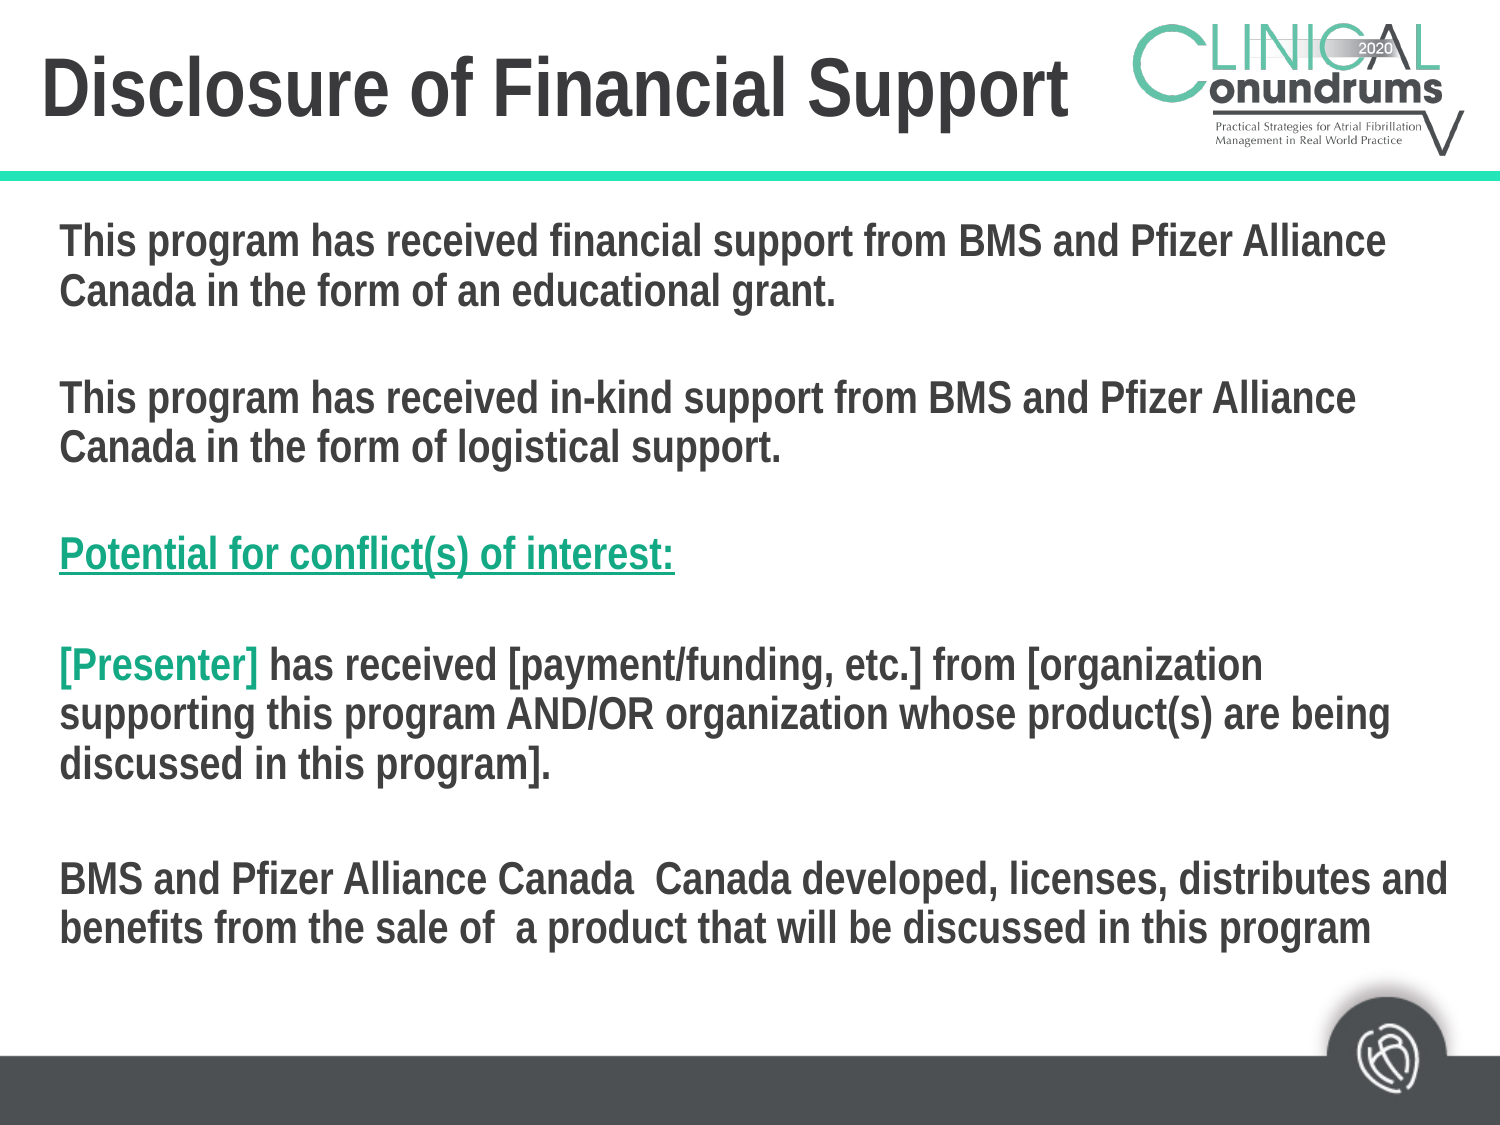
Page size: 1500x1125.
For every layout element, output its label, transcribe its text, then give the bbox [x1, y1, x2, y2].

picture [1129, 15, 1466, 164]
text_box This program has received financial support from BMS and Pfizer Alliance Canada in the form of an educational grant. This program has received in-kind support from BMS and Pfizer Alliance Canada in the form of logistical support. Potential for conflict(s) of interest: [Presenter] has received [payment/funding, etc.] from [organization supporting this program AND/OR organization whose product(s) are being discussed in this program]. BMS and Pfizer Alliance Canada Canada developed, licenses, distributes and benefits from the sale of a product that will be discussed in this program [44, 209, 1475, 925]
picture [0, 925, 1500, 1125]
text_box Disclosure of Financial Support [26, 25, 1129, 141]
